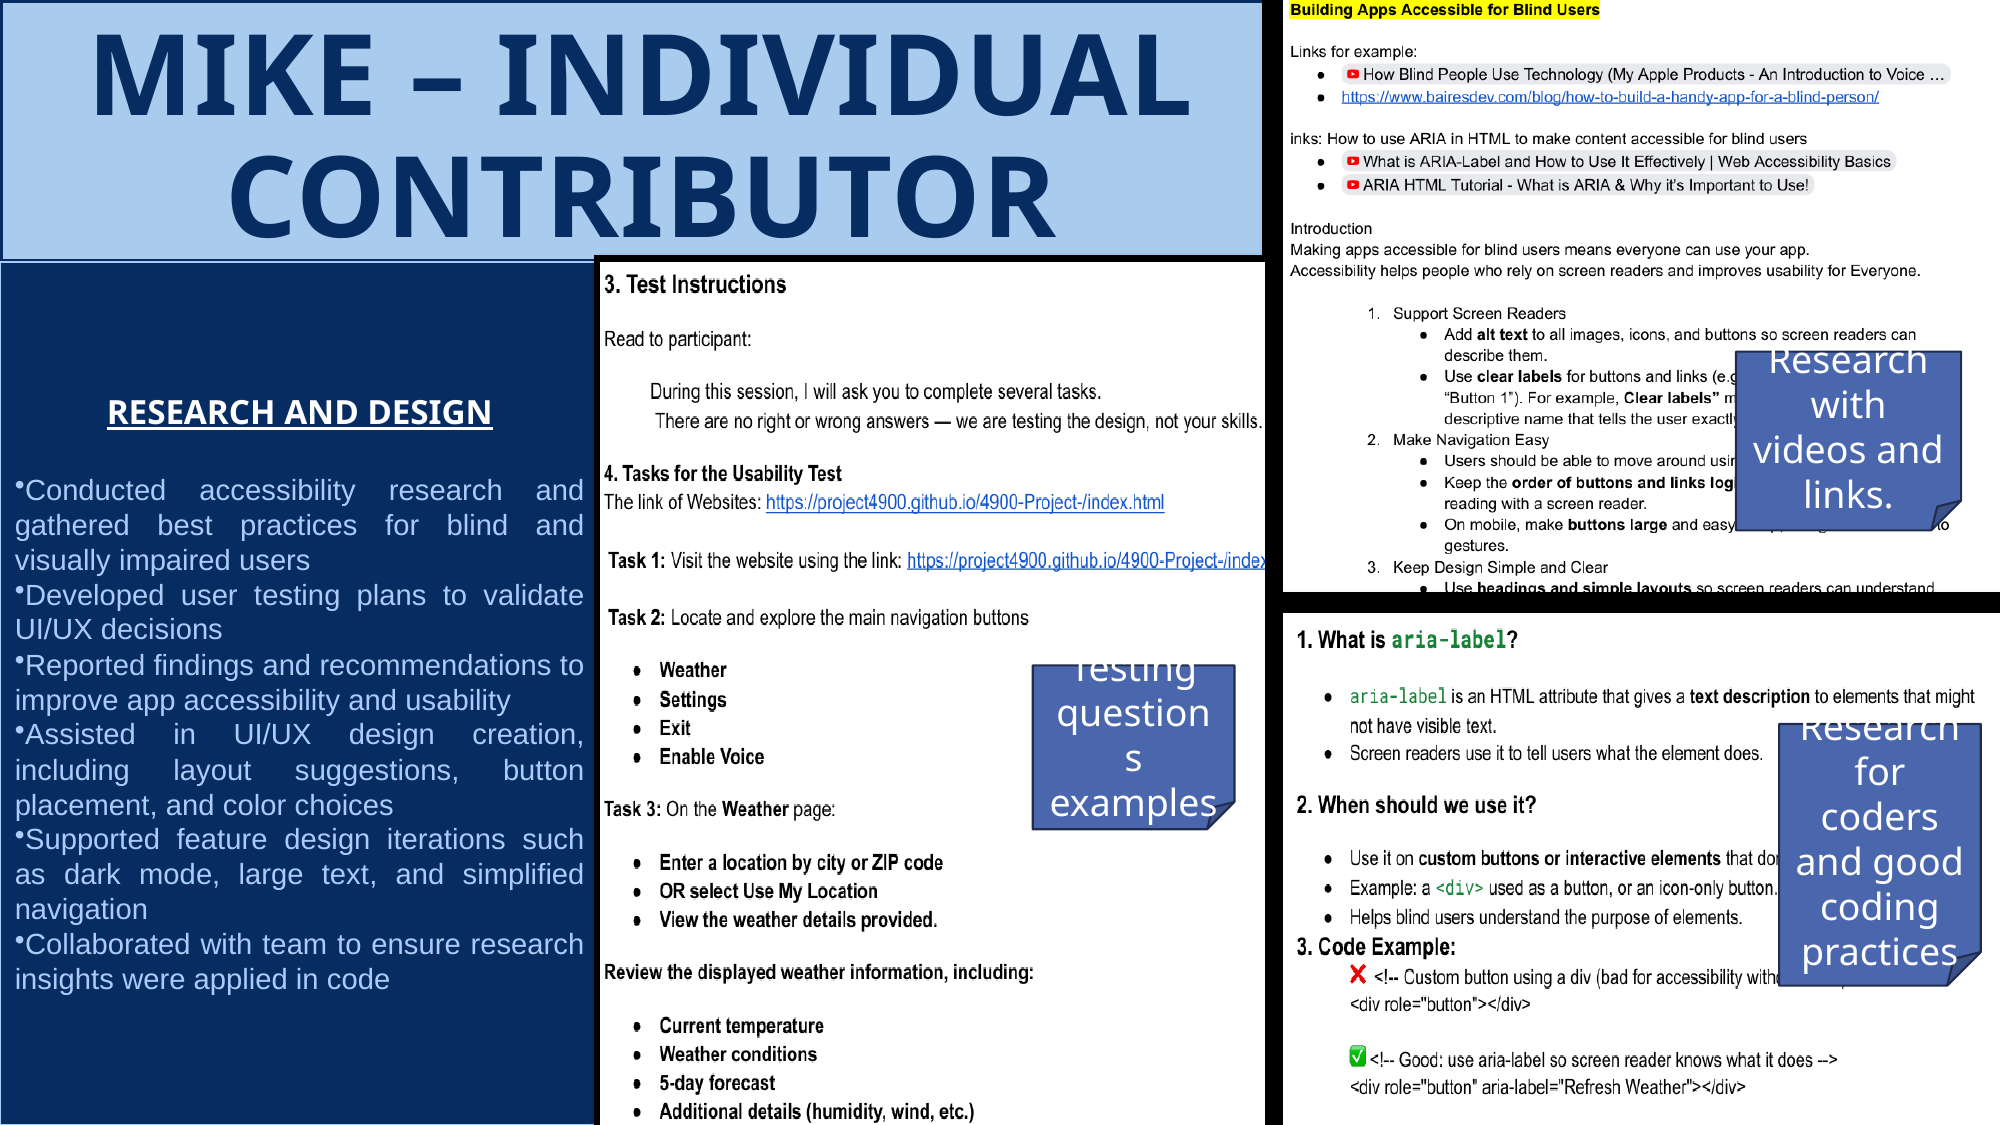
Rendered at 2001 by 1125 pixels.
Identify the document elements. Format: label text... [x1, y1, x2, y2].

text_box RESEARCH AND DESIGN Conducted accessibility research and gathered best practices for blind and visually impaired users Developed user testing plans to validate UI/UX decisions Reported findings and recommendations to improve app accessibility and usability Assisted in UI/UX design creation, including layout suggestions, button placement, and color choices Supported feature design iterations such as dark mode, large text, and simplified navigation Collaborated with team to ensure research insights were applied in code [0, 261, 592, 1125]
text_box MIKE – INDIVIDUAL CONTRIBUTOR [0, 0, 1261, 261]
picture [1282, 0, 2000, 1125]
picture [599, 261, 1266, 1125]
